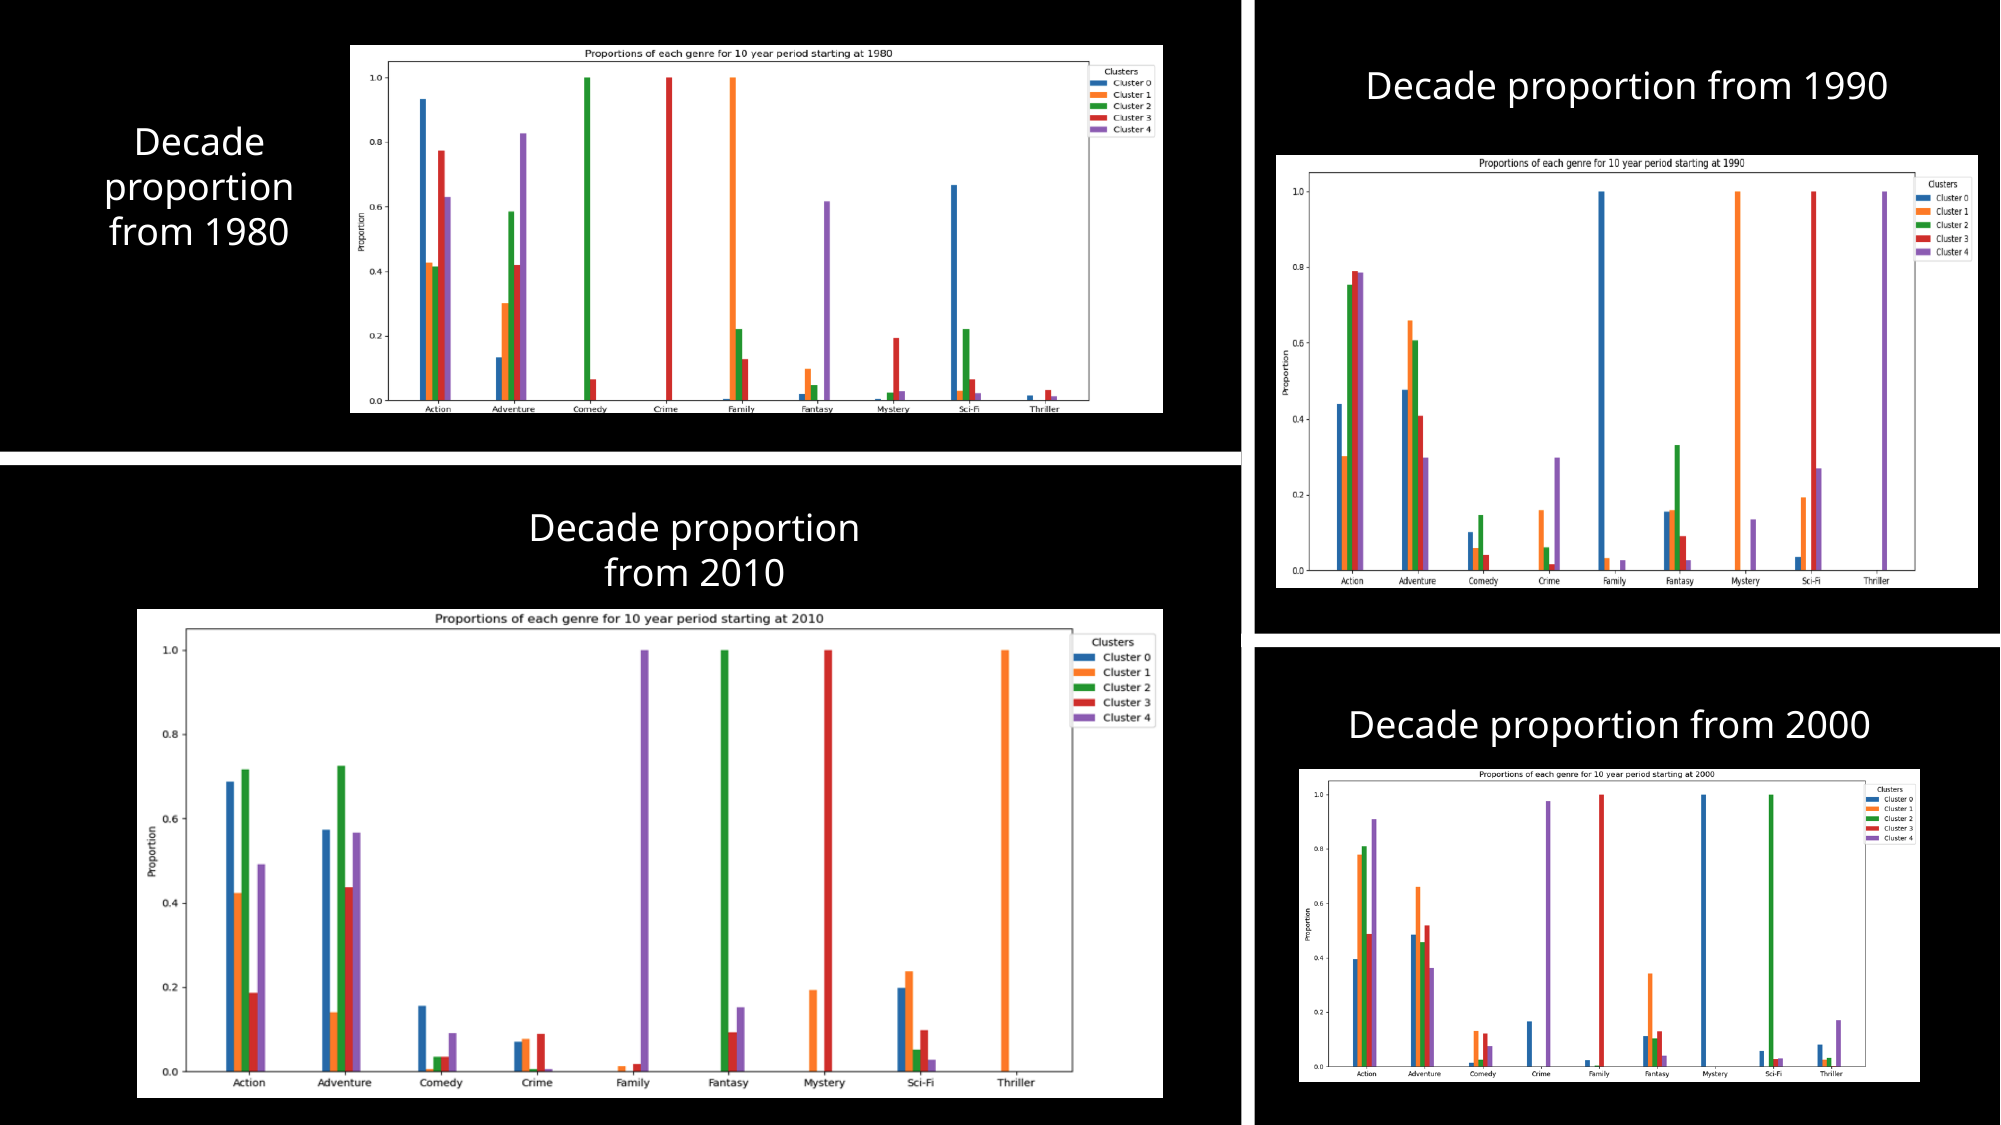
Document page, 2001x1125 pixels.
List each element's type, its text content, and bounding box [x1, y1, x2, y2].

text_box [1240, 649, 1256, 1125]
text_box [1256, 0, 2000, 632]
text_box Decade proportion from 1990 [1350, 54, 1905, 115]
picture [1298, 769, 1920, 1082]
text_box Decade proportion from 2010 [496, 496, 894, 602]
text_box Decade proportion from 2000 [1333, 693, 1909, 754]
picture [350, 45, 1164, 413]
text_box [0, 467, 1240, 1125]
text_box Decade proportion from 1980 [67, 110, 332, 261]
text_box [0, 450, 1240, 467]
text_box [0, 0, 1240, 450]
text_box [1240, 632, 2000, 649]
picture [136, 609, 1164, 1098]
picture [1275, 155, 1978, 588]
text_box [1256, 649, 2000, 1125]
text_box [1240, 0, 1256, 632]
